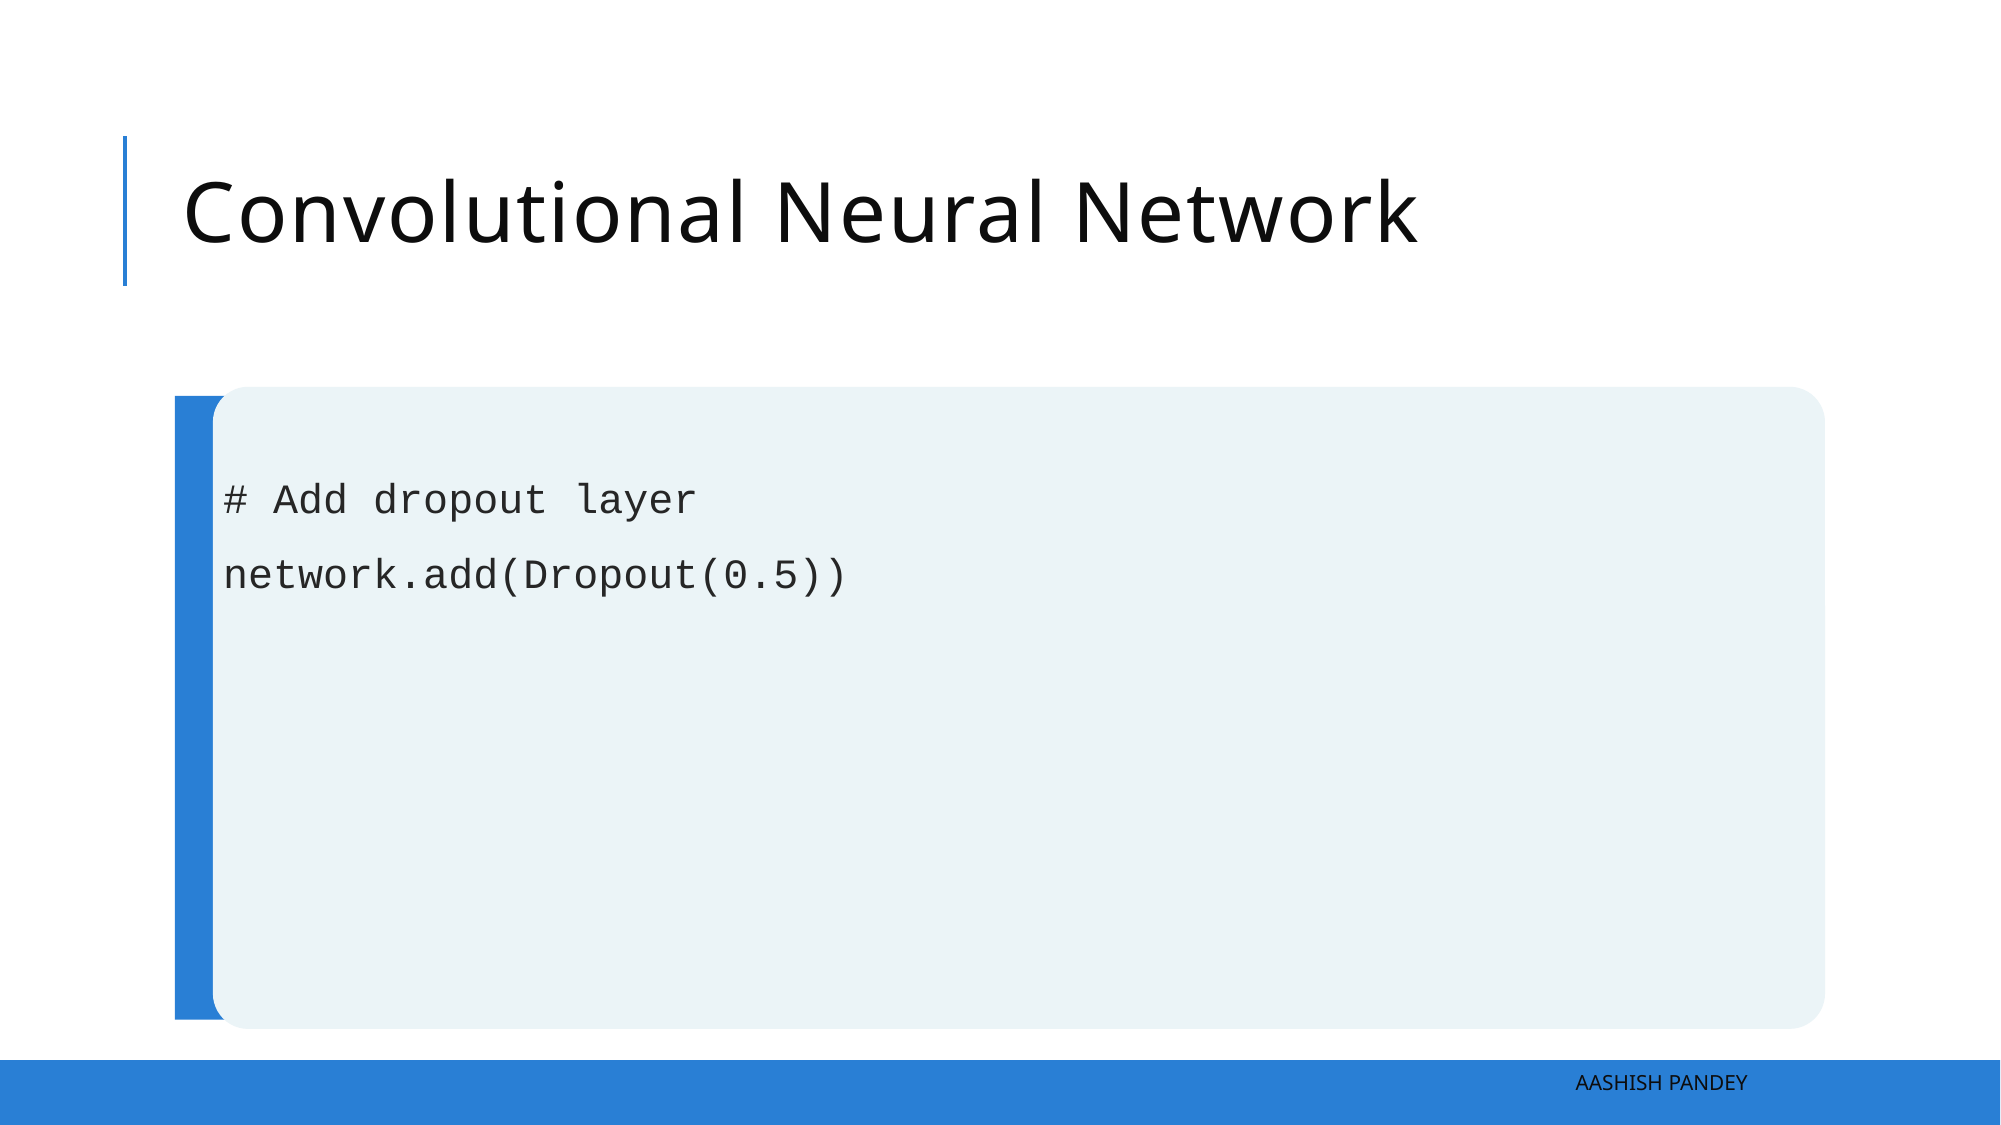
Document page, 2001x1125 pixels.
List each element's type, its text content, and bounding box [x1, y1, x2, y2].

footer Aashish Pandey [794, 1061, 1763, 1107]
title Convolutional Neural Network [168, 96, 1763, 342]
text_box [174, 386, 1826, 1030]
